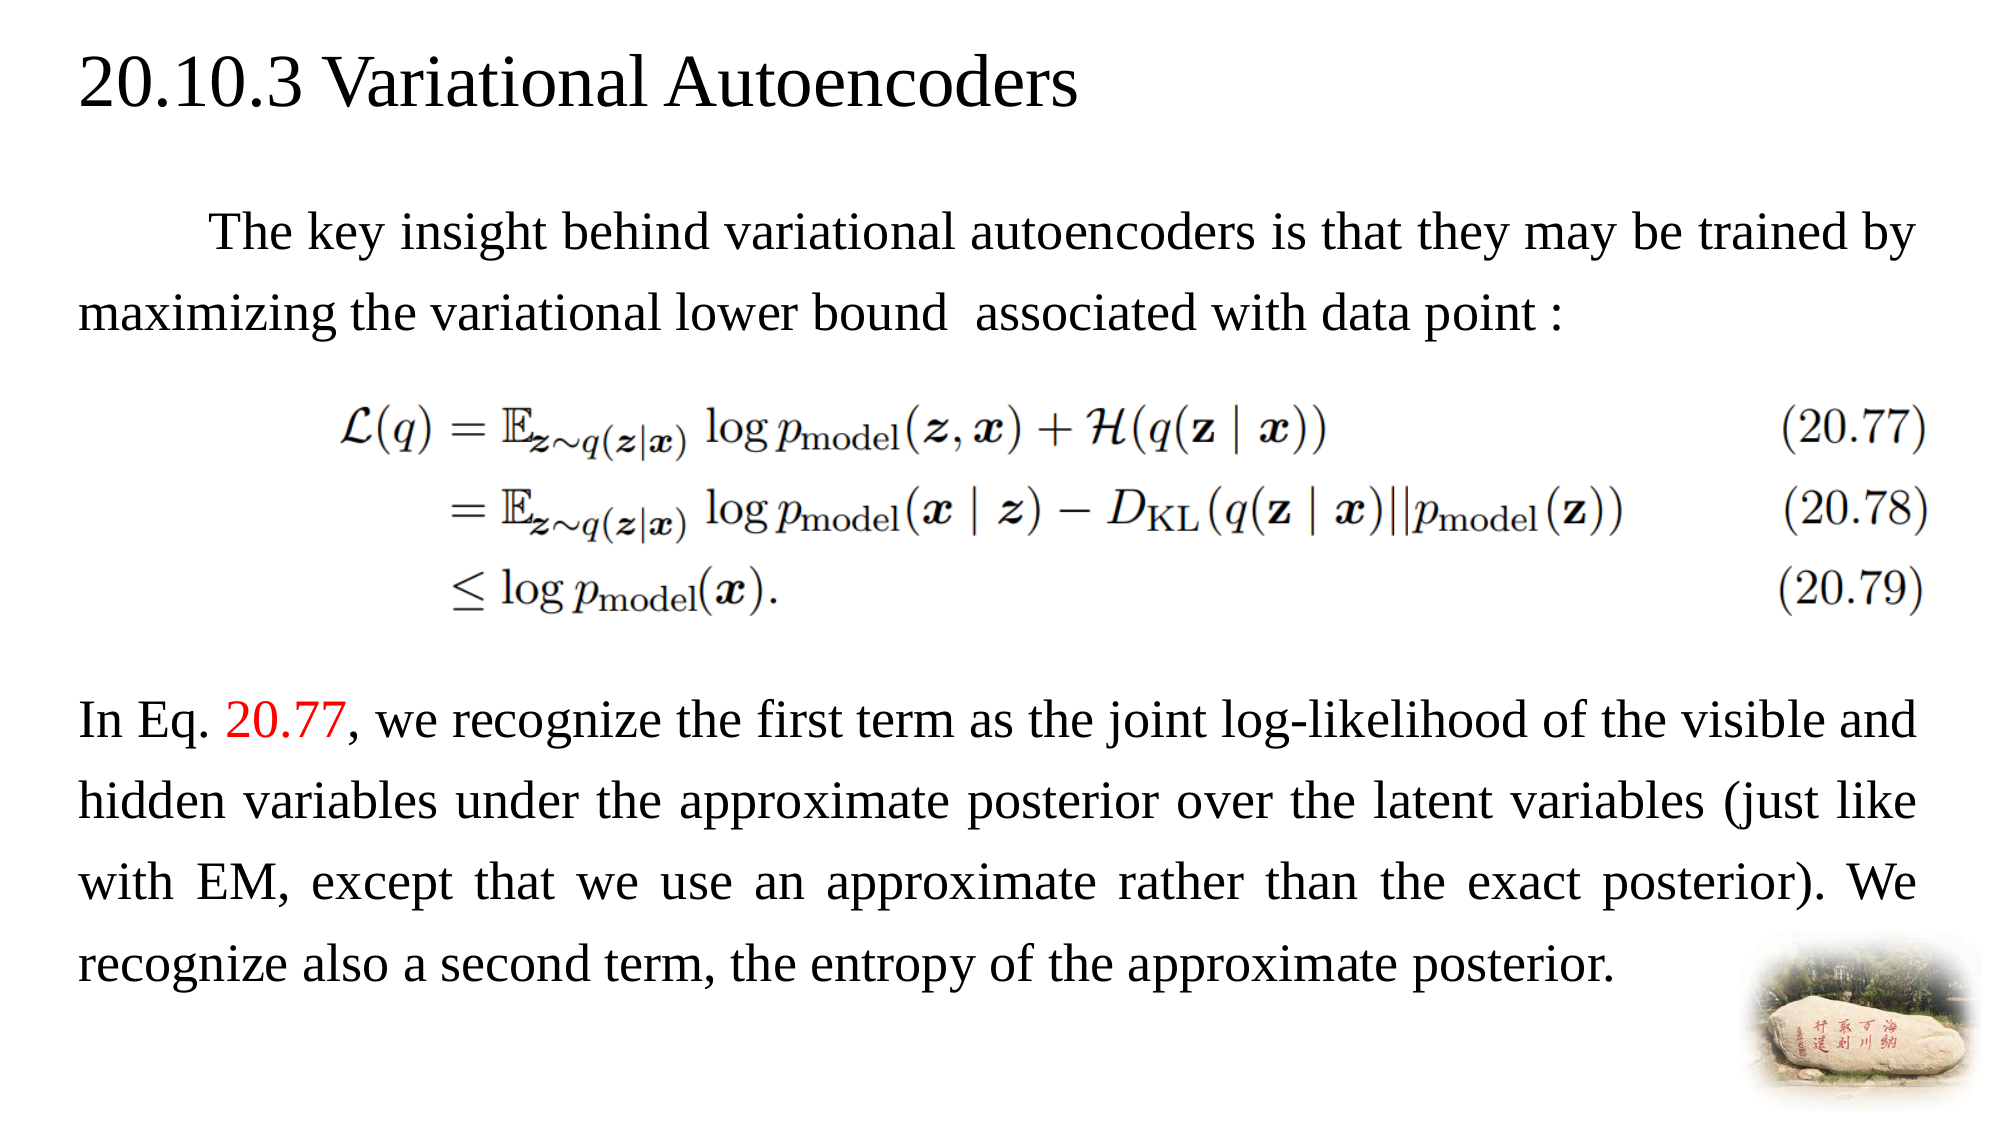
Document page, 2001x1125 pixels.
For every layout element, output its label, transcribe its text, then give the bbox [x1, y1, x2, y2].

title 20.10.3 Variational Autoencoders [63, 21, 1936, 142]
picture [337, 396, 1936, 626]
picture [1740, 927, 1985, 1112]
